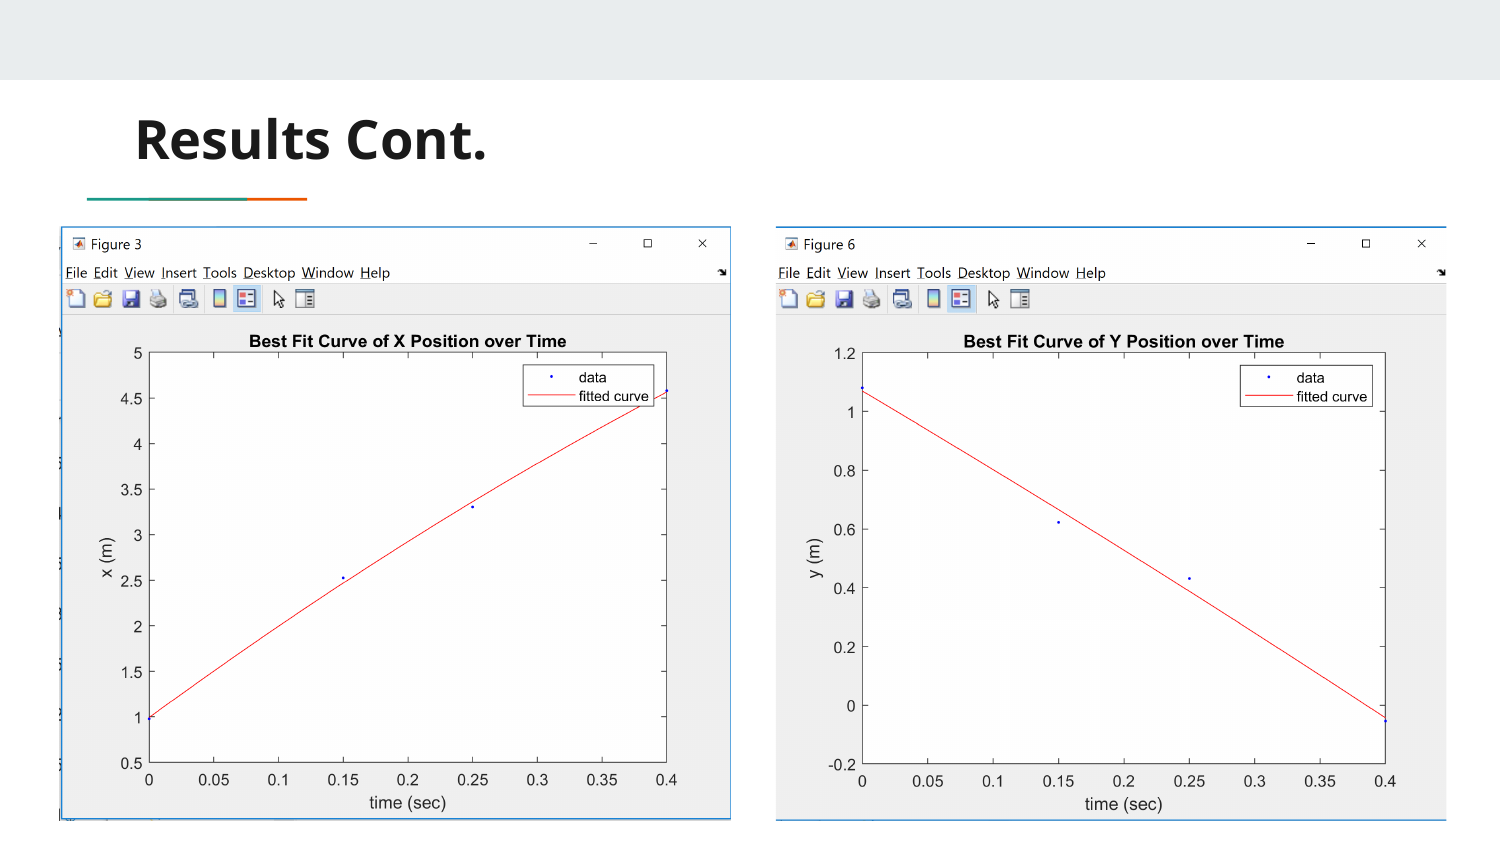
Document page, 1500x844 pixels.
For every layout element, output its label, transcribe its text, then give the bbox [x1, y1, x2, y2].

title Results Cont. [119, 90, 1381, 179]
picture [775, 226, 1447, 822]
picture [59, 226, 731, 822]
